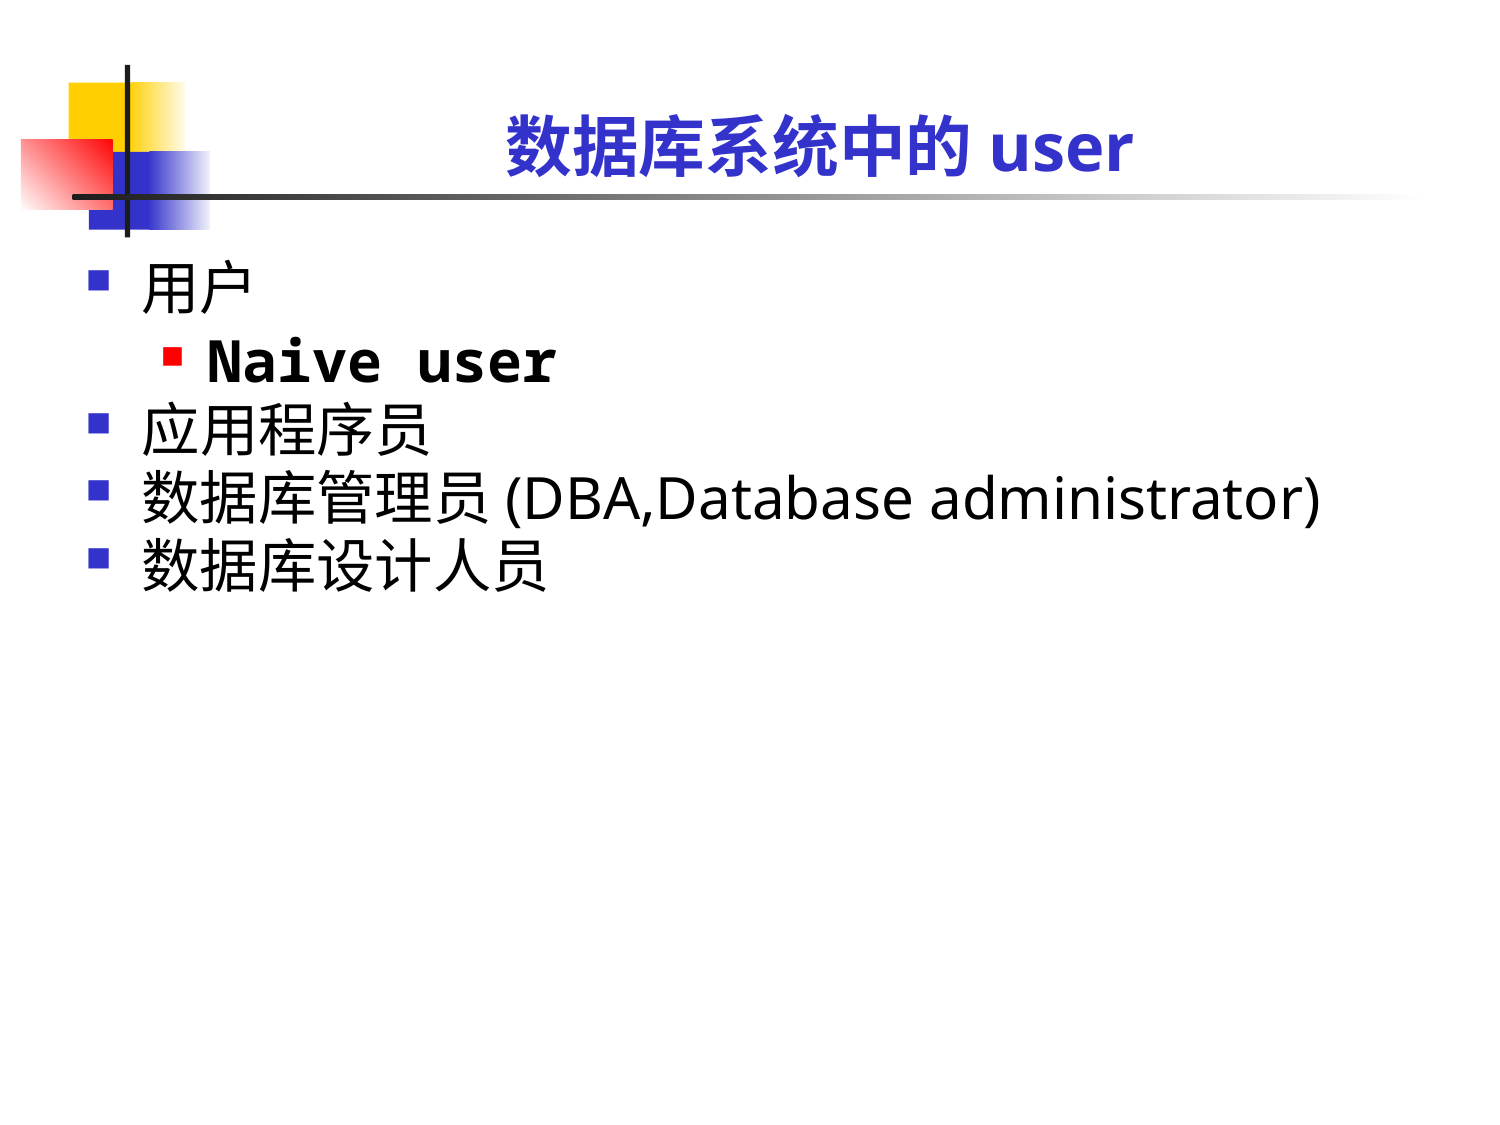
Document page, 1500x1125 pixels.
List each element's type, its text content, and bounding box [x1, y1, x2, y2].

title 数据库系统中的user [145, 64, 1496, 193]
list 用户 Naive user 应用程序员 数据库管理员(DBA,Database administrator) 数据库设计人员 [70, 257, 1410, 1060]
